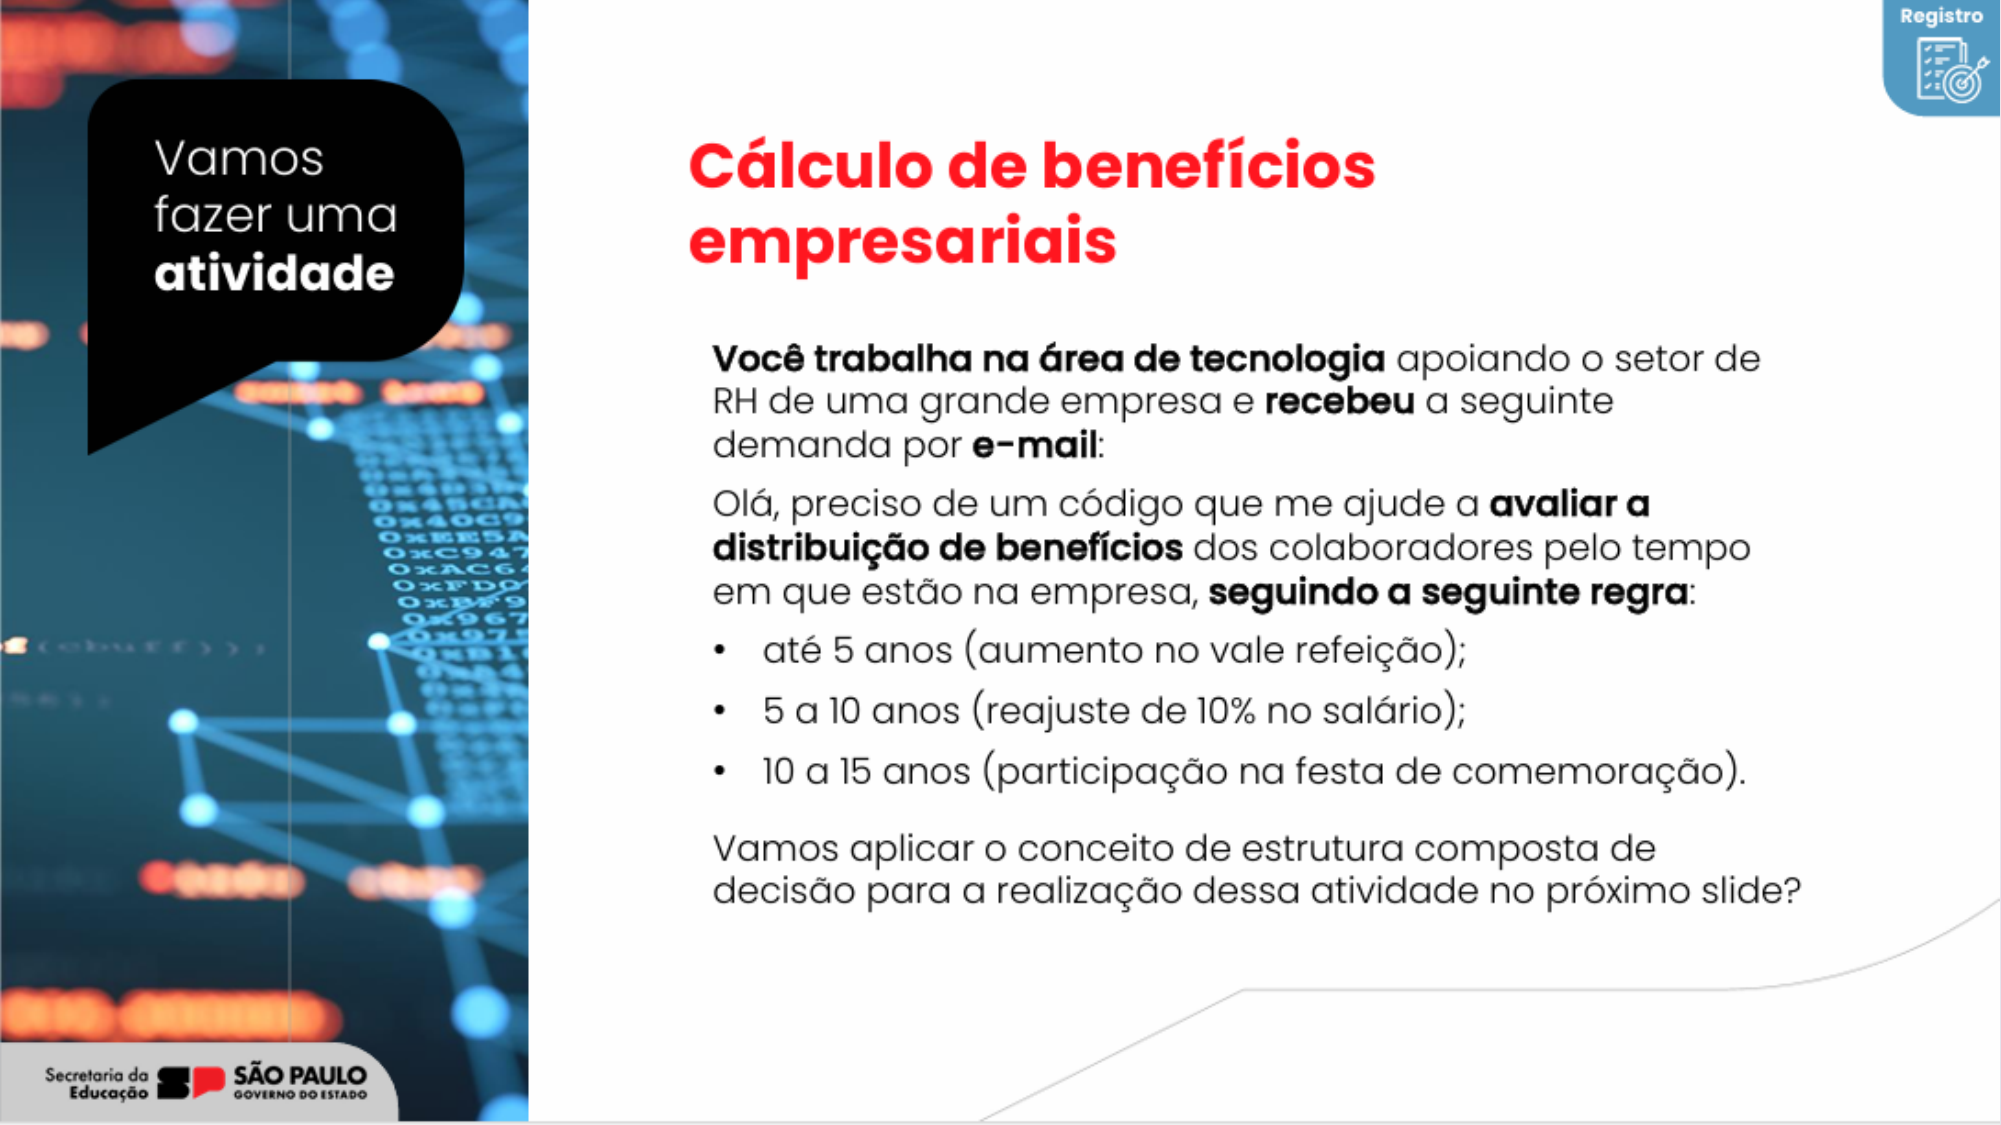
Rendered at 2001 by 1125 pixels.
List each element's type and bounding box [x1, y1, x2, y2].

list [0, 0, 2000, 1125]
